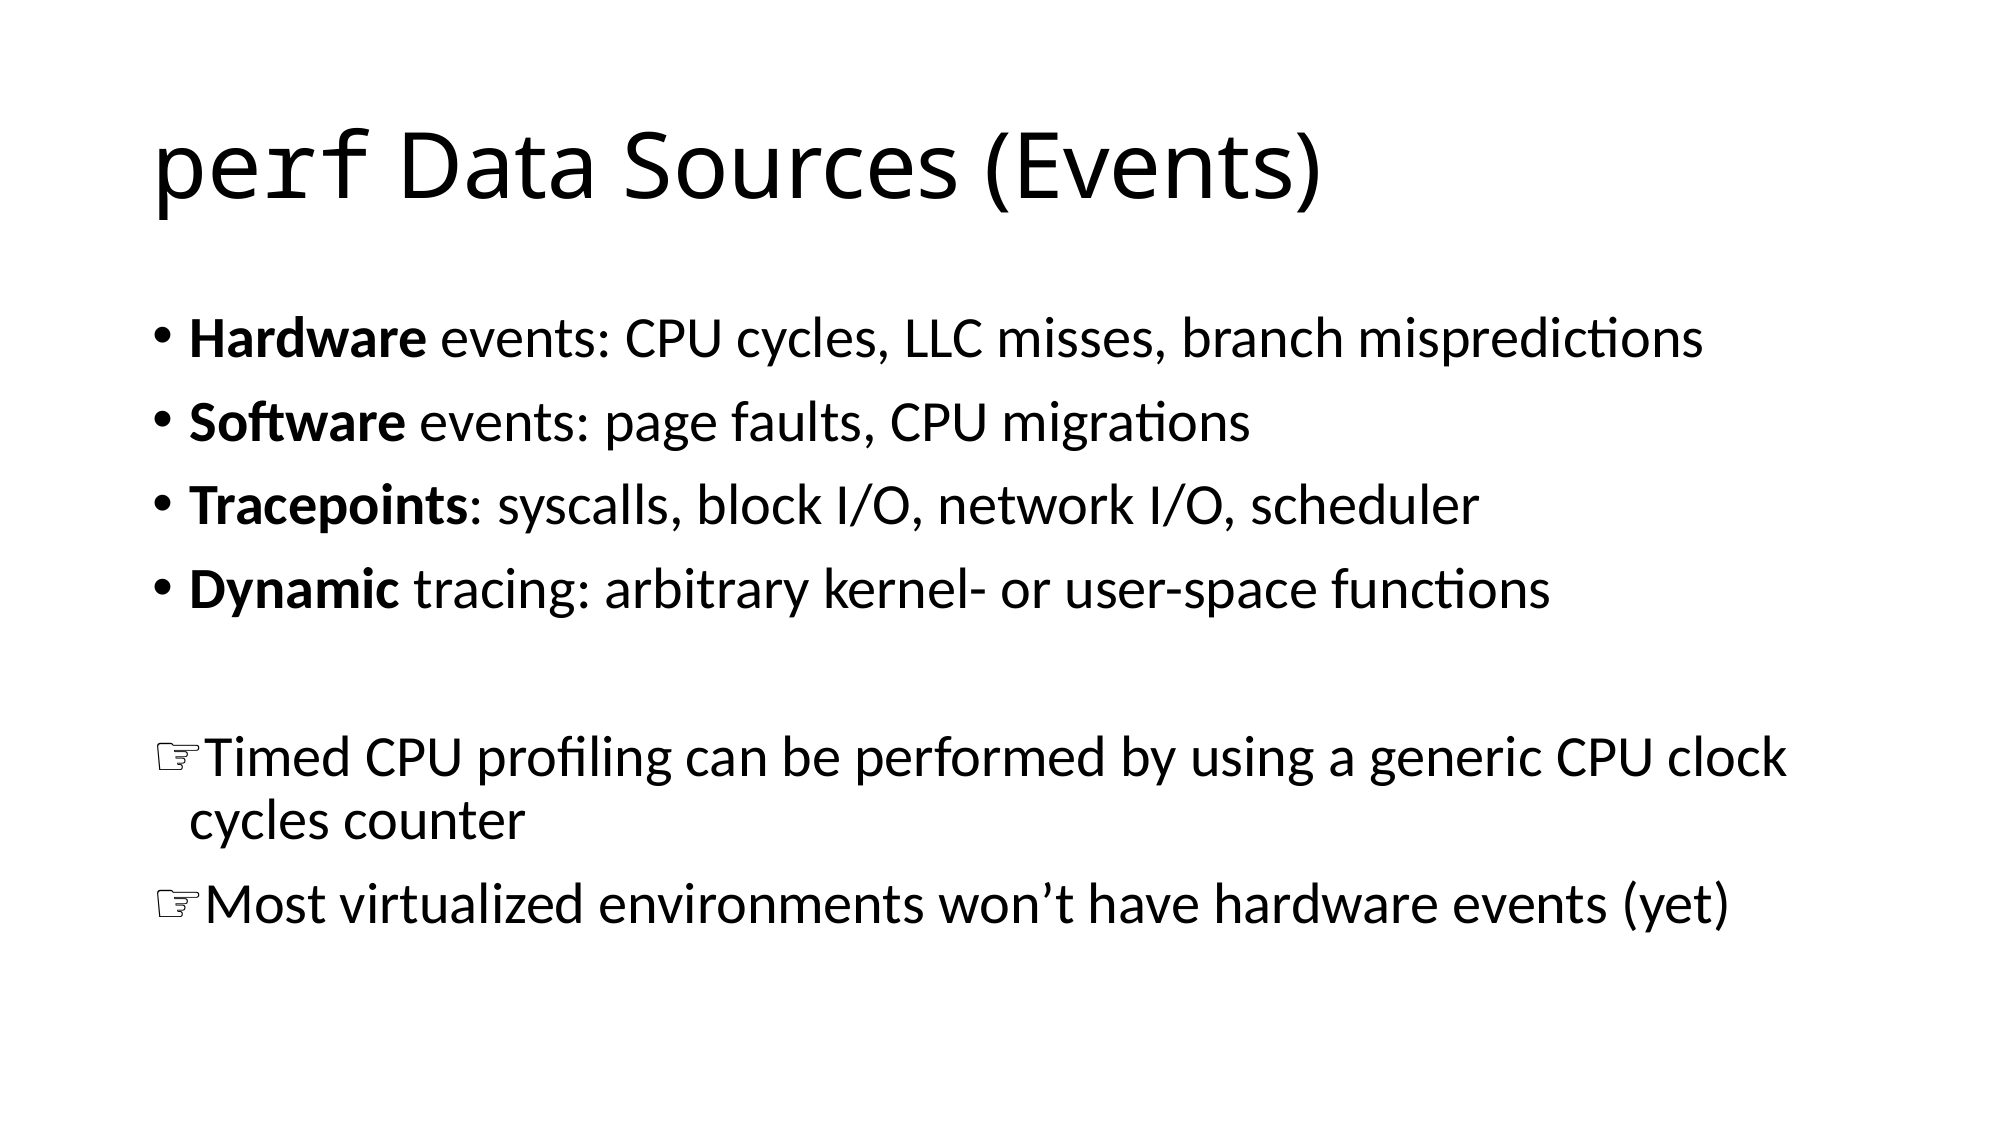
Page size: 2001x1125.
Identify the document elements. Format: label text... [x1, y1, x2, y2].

title perf Data Sources (Events) [137, 59, 1863, 278]
list Hardware events: CPU cycles, LLC misses, branch mispredictions Software events: page faults, CPU migrations Tracepoints: syscalls, block I/O, network I/O, scheduler Dynamic tracing: arbitrary kernel- or user-space functions Timed CPU profiling can be performed by using a generic CPU clock cycles counter Most virtualized environments won’t have hardware events (yet) [137, 299, 1863, 1014]
